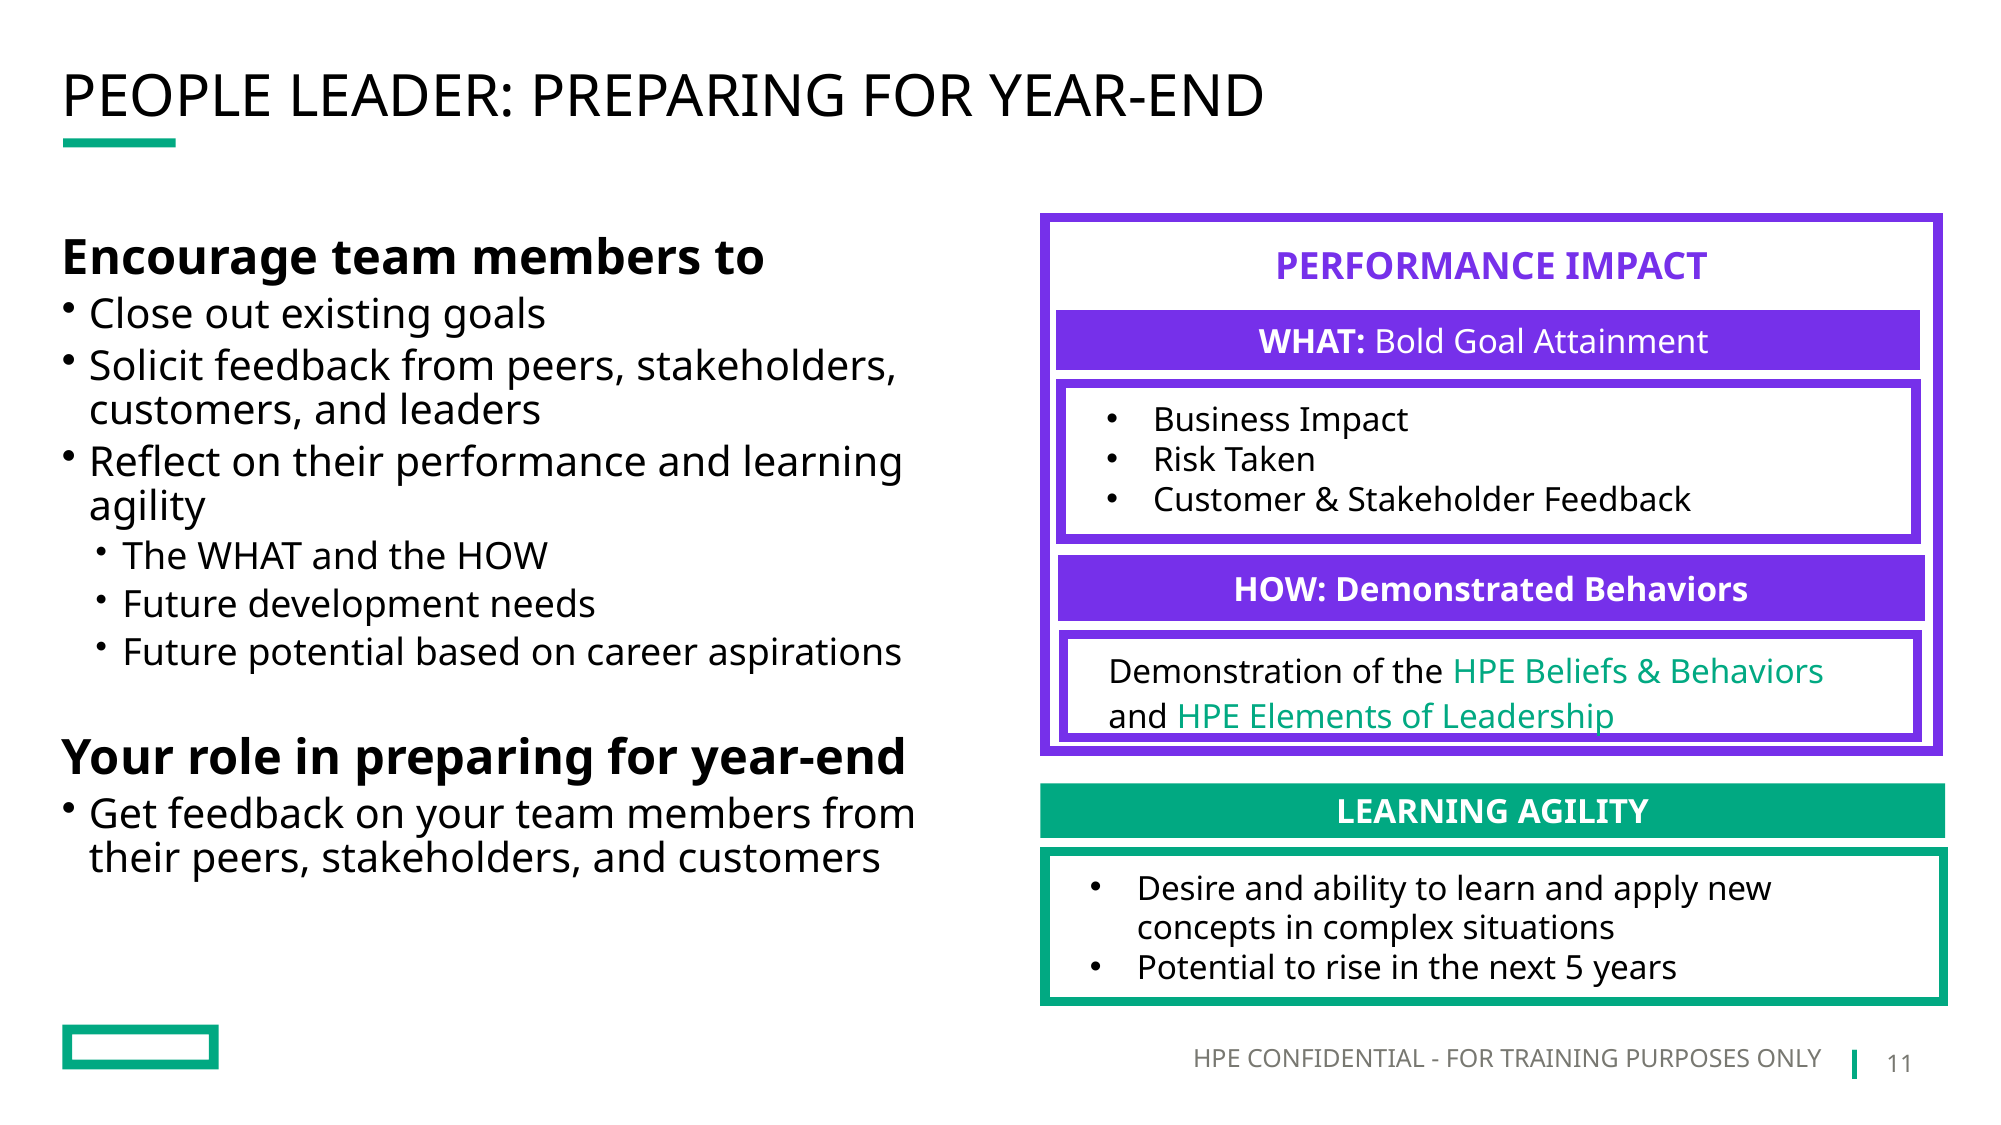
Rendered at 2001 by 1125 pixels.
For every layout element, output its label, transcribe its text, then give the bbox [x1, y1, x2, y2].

list Encourage team members to Close out existing goals Solicit feedback from peers, stakeholders, customers, and leaders Reflect on their performance and learning agility The WHAT and the HOW Future development needs Future potential based on career aspirations Your role in preparing for year-end Get feedback on your team members from their peers, stakeholders, and customers [42, 213, 957, 970]
slide_number 11 [1837, 1033, 1950, 1094]
picture [1852, 1043, 1857, 1079]
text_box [1040, 217, 1946, 1002]
footer HPE Confidential - For training purposes only [610, 1005, 1838, 1073]
title People leader: Preparing for year-end [42, 60, 1938, 135]
